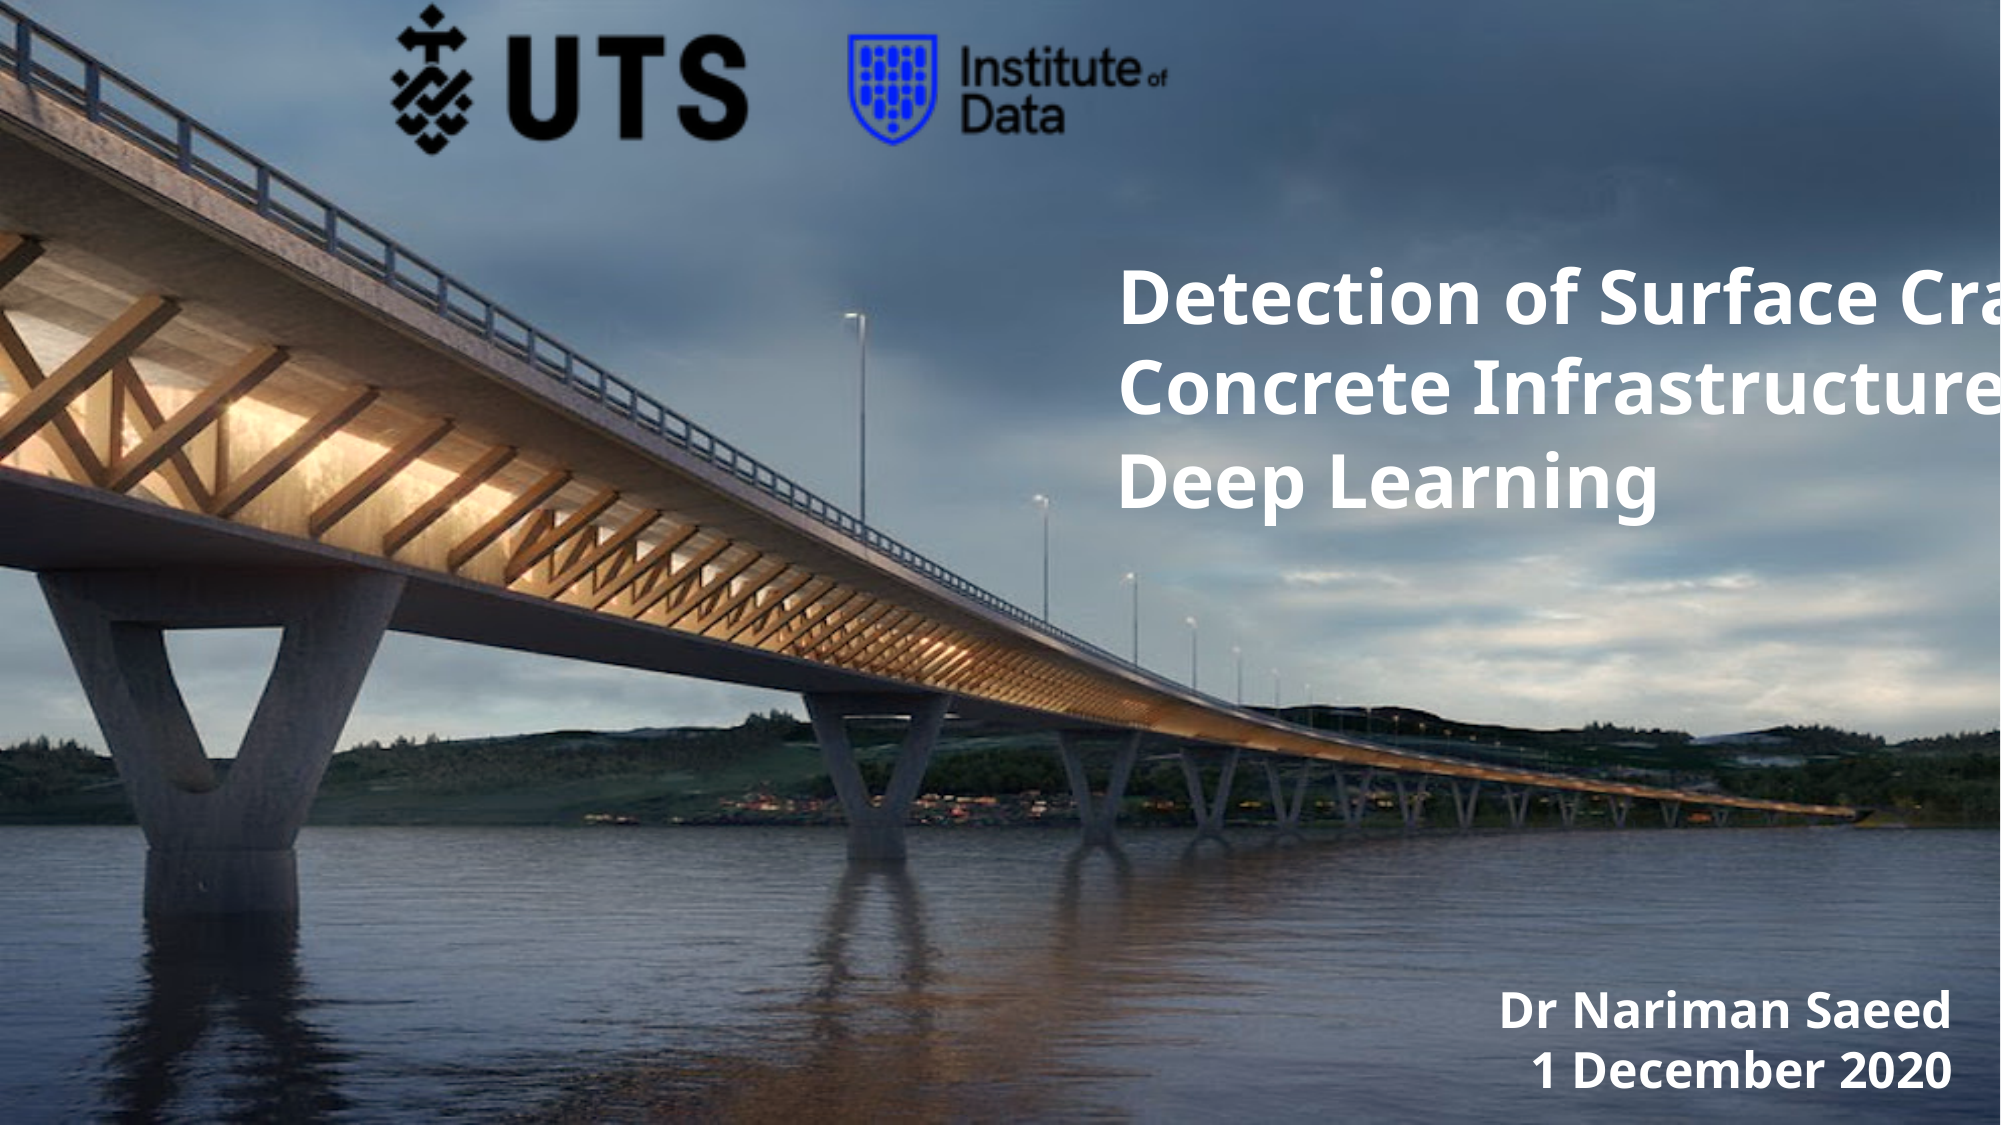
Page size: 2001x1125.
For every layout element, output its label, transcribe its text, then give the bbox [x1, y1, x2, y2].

text_box Detection of Surface Cracks in Concrete Infrastructures Using [1102, 242, 2000, 438]
text_box Dr Nariman Saeed 1 December 2020 [1305, 971, 1969, 1107]
picture [0, 0, 2001, 1125]
text_box Deep Learning [1100, 426, 2000, 622]
